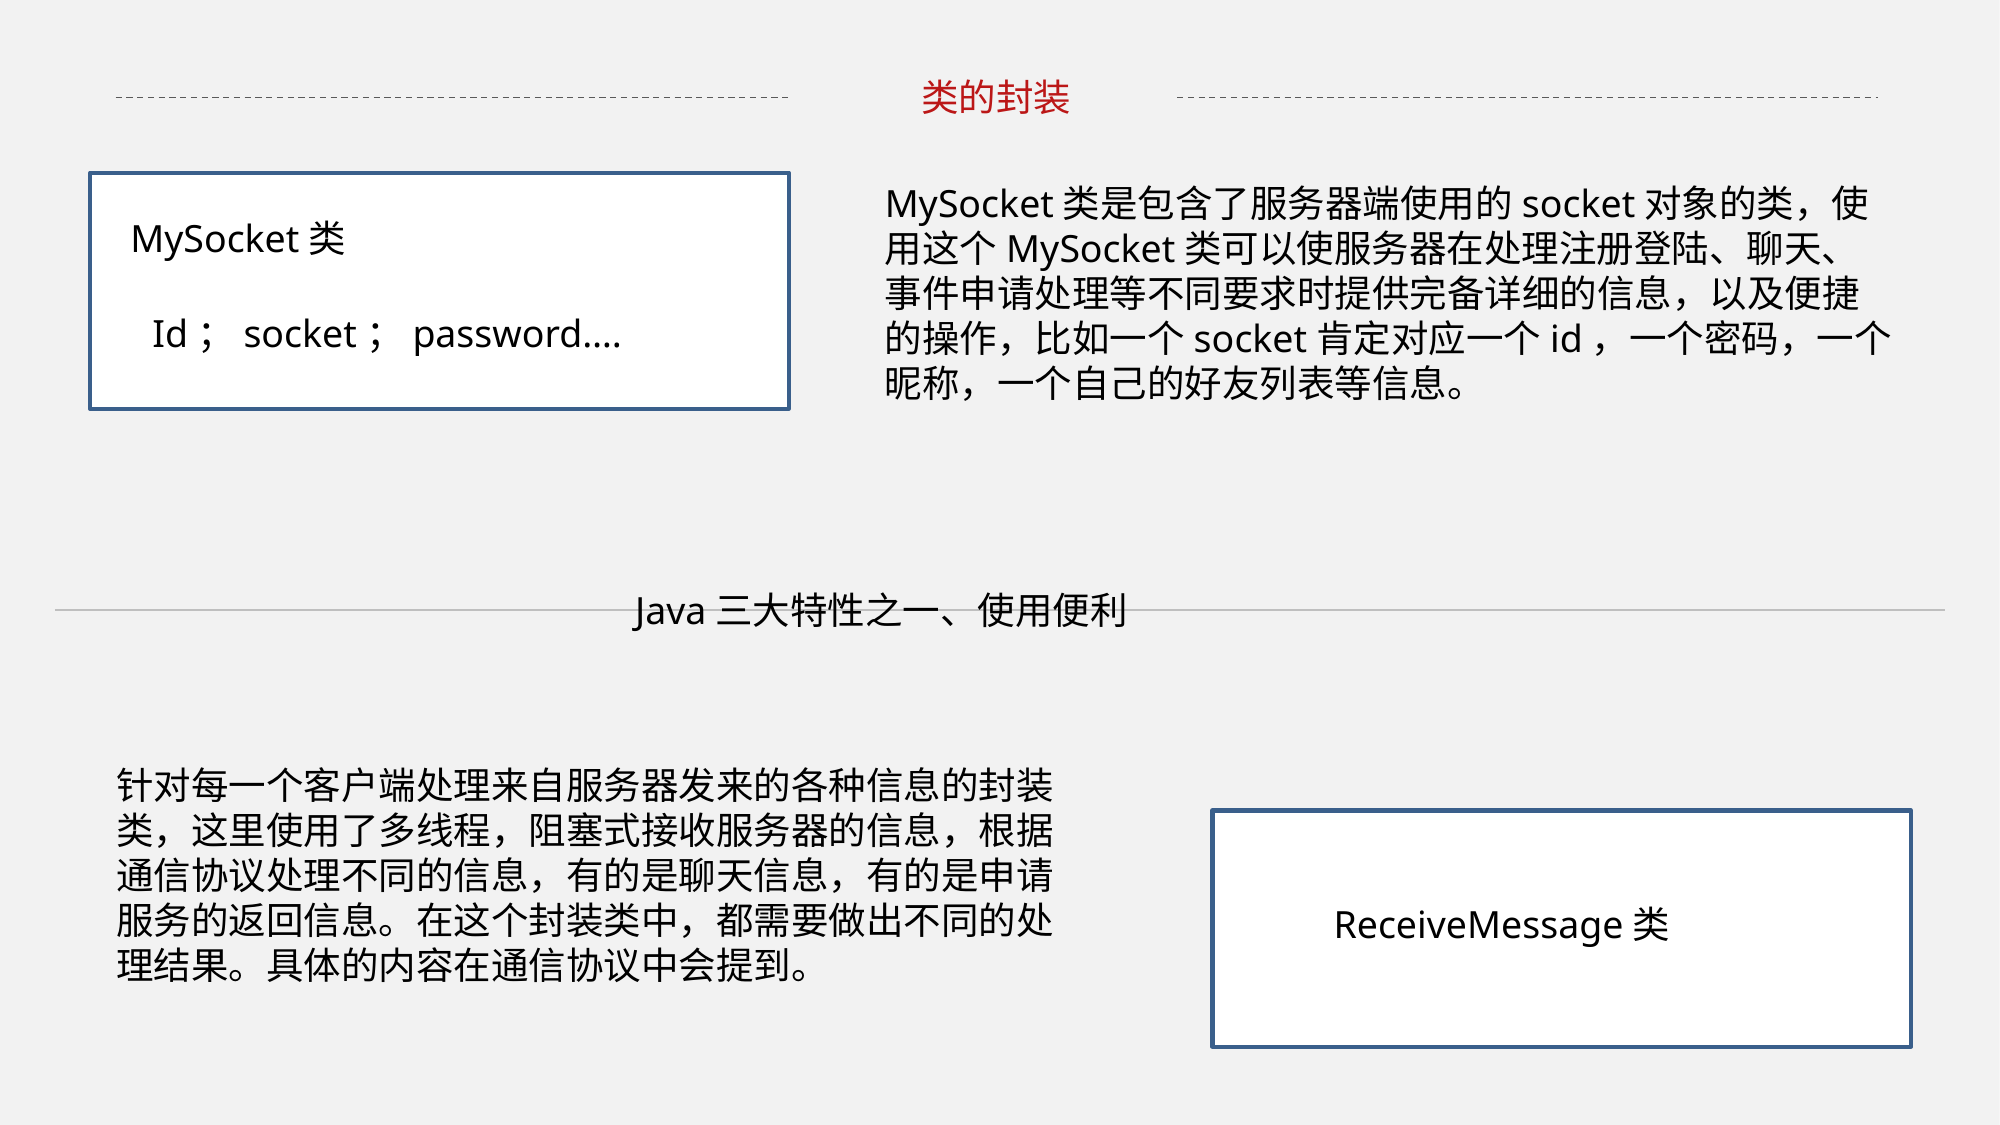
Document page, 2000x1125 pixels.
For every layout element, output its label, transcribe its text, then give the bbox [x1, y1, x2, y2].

text_box Id；socket；password…. [137, 302, 740, 363]
text_box [1210, 808, 1913, 1049]
text_box ReceiveMessage类 [1318, 893, 1733, 953]
text_box MySocket类是包含了服务器端使用的socket对象的类，使用这个MySocket类可以使服务器在处理注册登陆、聊天、事件申请处理等不同要求时提供完备详细的信息，以及便捷的操作，比如一个socket肯定对应一个id，一个密码，一个昵称，一个自己的好友列表等信息。 [869, 172, 1911, 413]
text_box 针对每一个客户端处理来自服务器发来的各种信息的封装类，这里使用了多线程，阻塞式接收服务器的信息，根据通信协议处理不同的信息，有的是聊天信息，有的是申请服务的返回信息。在这个封装类中，都需要做出不同的处理结果。具体的内容在通信协议中会提到。 [101, 754, 1099, 995]
text_box MySocket类 [115, 208, 601, 268]
text_box Java三大特性之一、使用便利 [620, 621, 1554, 640]
text_box Java三大特性之一、使用便利 [620, 579, 1554, 609]
text_box [88, 171, 791, 411]
text_box 类的封装 [906, 66, 1087, 127]
